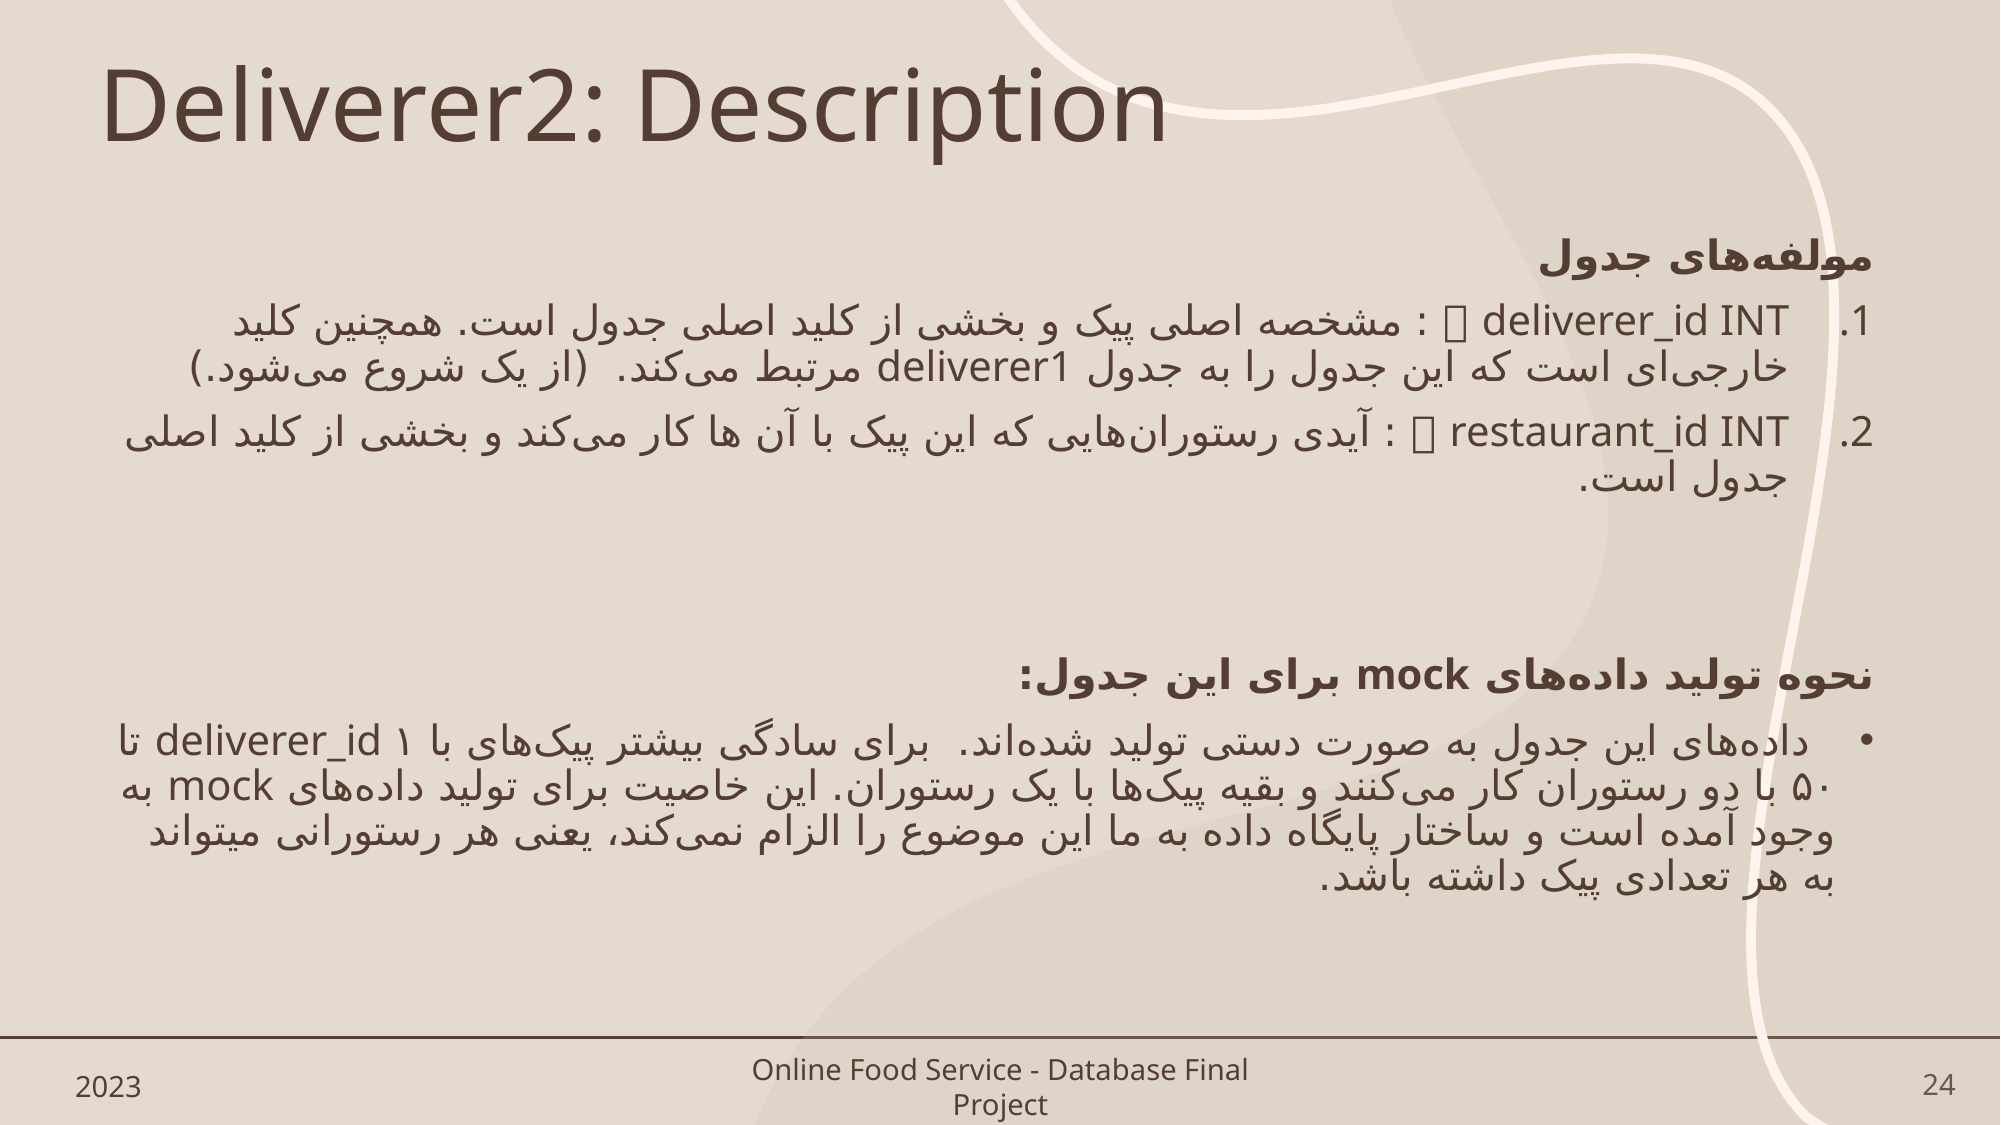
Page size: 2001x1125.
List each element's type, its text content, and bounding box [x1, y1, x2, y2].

title Deliverer2: Description [83, 53, 1809, 165]
slide_number 2023 [60, 1060, 222, 1112]
list مولفه‌های جدول deliverer_id INT 🗝 : مشخصه اصلی پیک و بخشی از کلید اصلی جدول است. همچنین کلید خارجی‌ای است که این جدول را به جدول deliverer1 مرتبط می‌کند. (از یک شروع می‌شود.) restaurant_id INT 🗝 : آیدی رستوران‌هایی که این پیک با آن ها کار می‌کند و بخشی از کلید اصلی جدول است. نحوه تولید داده‌های mock برای این جدول: داده‌های این جدول به صورت دستی تولید شده‌اند. برای سادگی بیشتر پیک‌های با deliverer_id ۱ تا ۵۰ با دو رستوران کار می‌کنند و بقیه پیک‌ها با یک رستوران. این خاصیت برای تولید داده‌های mock به وجود آمده است و ساختار پایگاه داده به ما این موضوع را الزام نمی‌کند، یعنی هر رستورانی میتواند به هر تعدادی پیک داشته باشد. [94, 226, 1889, 948]
footer Online Food Service - Database Final Project [718, 1060, 1283, 1112]
slide_number 24 [1808, 1060, 1971, 1112]
